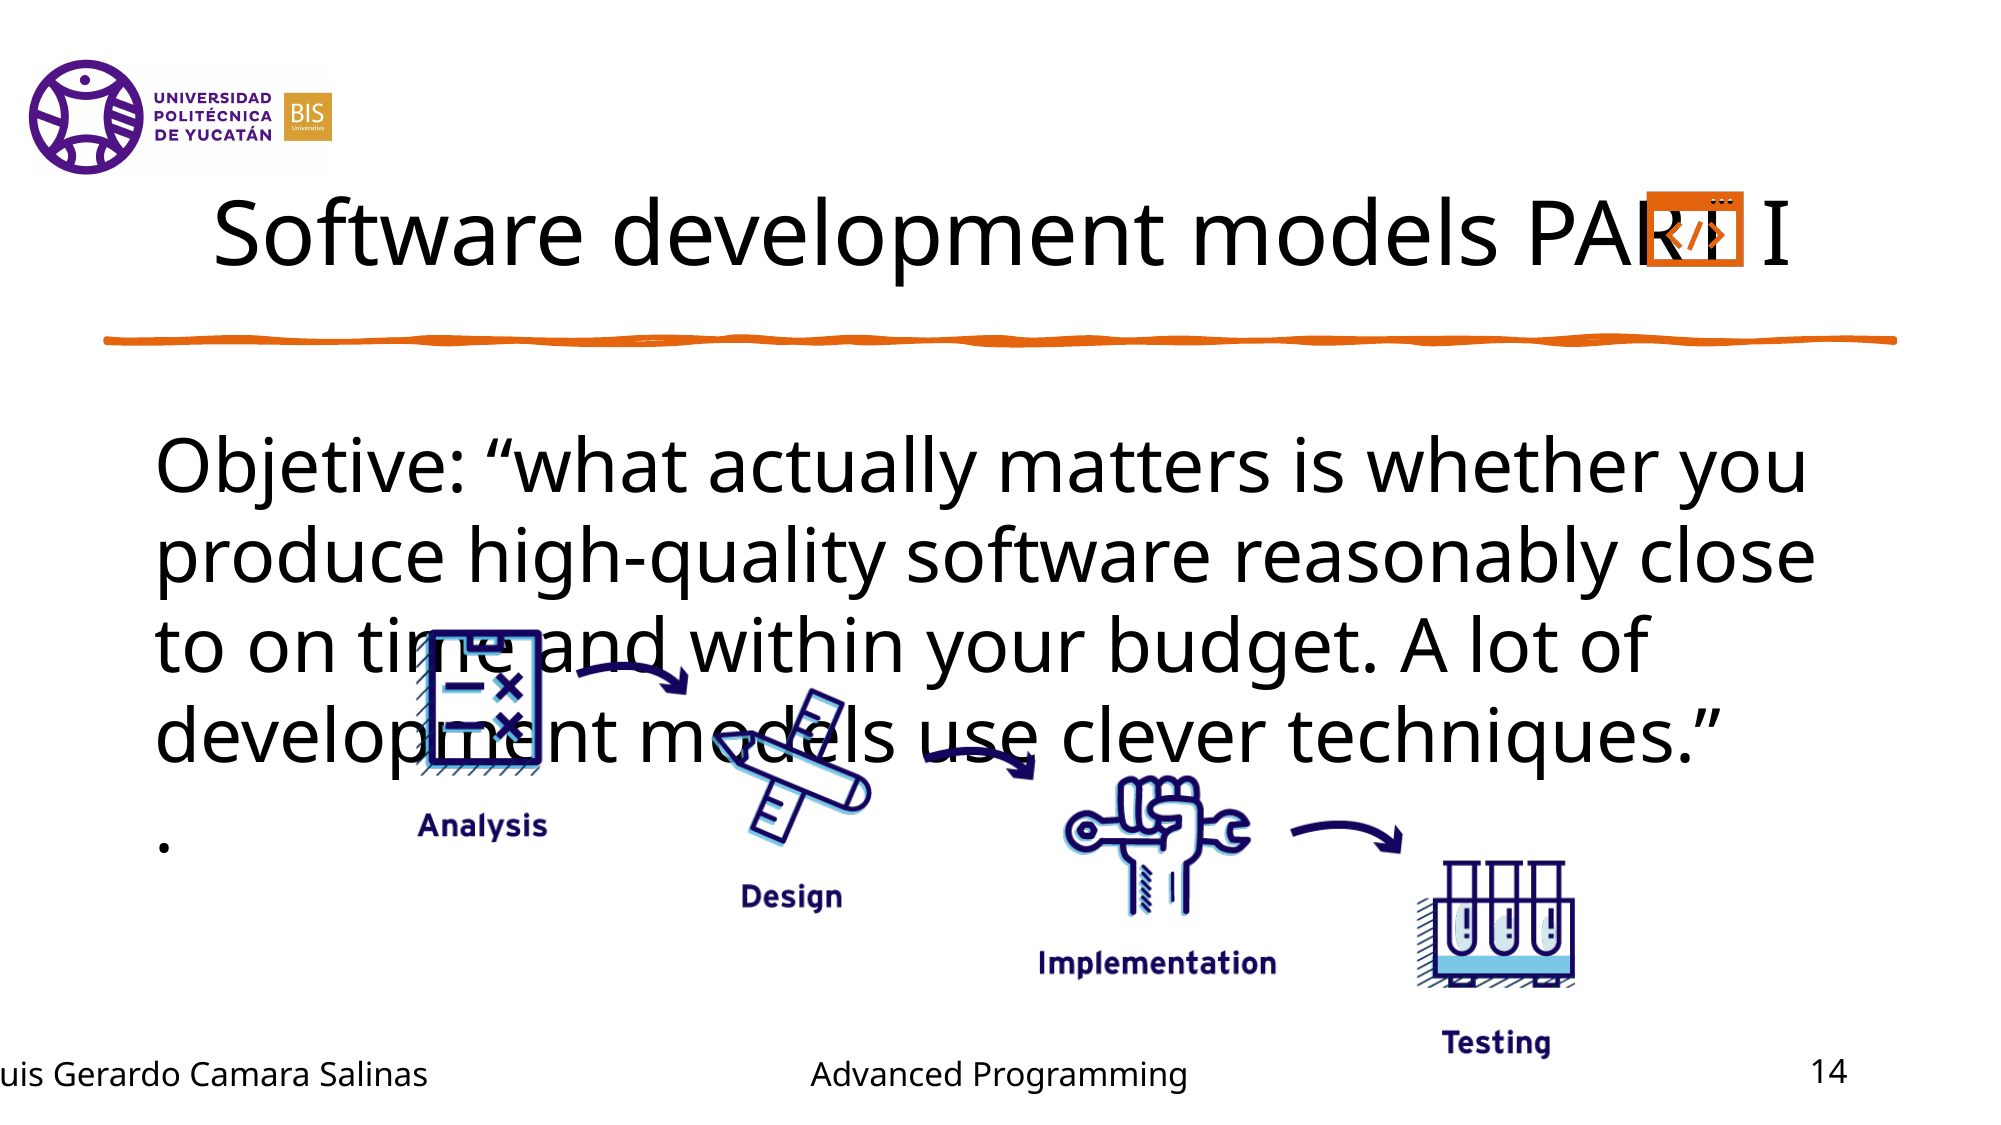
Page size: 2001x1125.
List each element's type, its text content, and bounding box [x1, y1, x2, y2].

slide_number 14 [1655, 1042, 1863, 1103]
picture [345, 544, 1655, 1125]
picture [1637, 171, 1753, 287]
text_box Objetive: “what actually matters is whether you produce high-quality software reasonably close to on time and within your budget. A lot of development models use clever techniques.” . [140, 409, 1886, 965]
text_box Luis Gerardo Camara Salinas [0, 1042, 345, 1103]
title Software development models PART I [140, 120, 1865, 338]
picture [28, 59, 333, 175]
